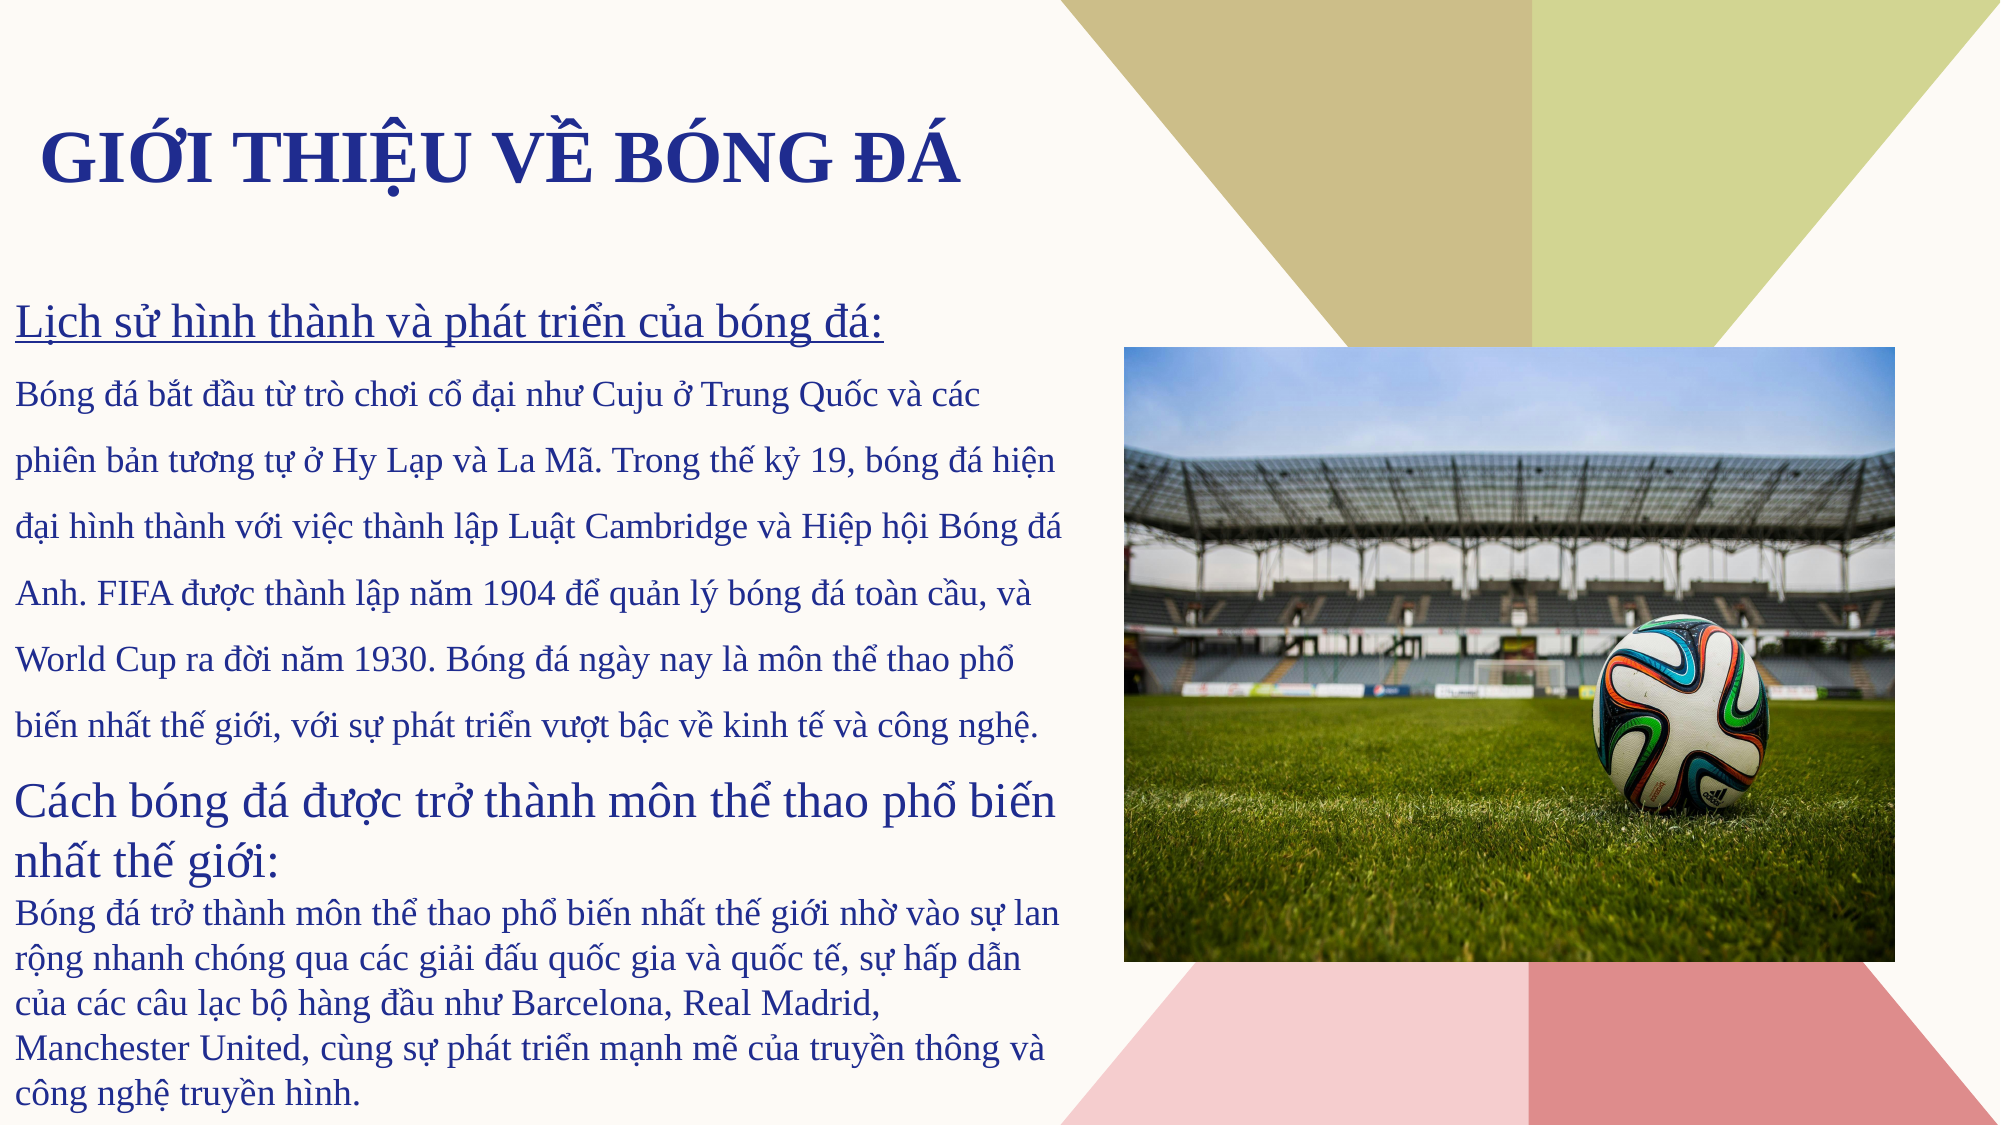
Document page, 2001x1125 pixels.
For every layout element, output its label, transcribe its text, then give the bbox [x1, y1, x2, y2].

title Giới thiệu về bóng đá [24, 29, 1105, 198]
picture [1124, 347, 1895, 962]
text_box Cách bóng đá được trở thành môn thể thao phổ biến nhất thế giới: Bóng đá trở thành môn thể thao phổ biến nhất thế giới nhờ vào sự lan rộng nhanh chóng qua các giải đấu quốc gia và quốc tế, sự hấp dẫn của các câu lạc bộ hàng đầu như Barcelona, Real Madrid, Manchester United, cùng sự phát triển mạnh mẽ của truyền thông và công nghệ truyền hình. [0, 760, 1080, 1121]
list Lịch sử hình thành và phát triển của bóng đá: Bóng đá bắt đầu từ trò chơi cổ đại như Cuju ở Trung Quốc và các phiên bản tương tự ở Hy Lạp và La Mã. Trong thế kỷ 19, bóng đá hiện đại hình thành với việc thành lập Luật Cambridge và Hiệp hội Bóng đá Anh. FIFA được thành lập năm 1904 để quản lý bóng đá toàn cầu, và World Cup ra đời năm 1930. Bóng đá ngày nay là môn thể thao phổ biến nhất thế giới, với sự phát triển vượt bậc về kinh tế và công nghệ. [0, 260, 1080, 760]
